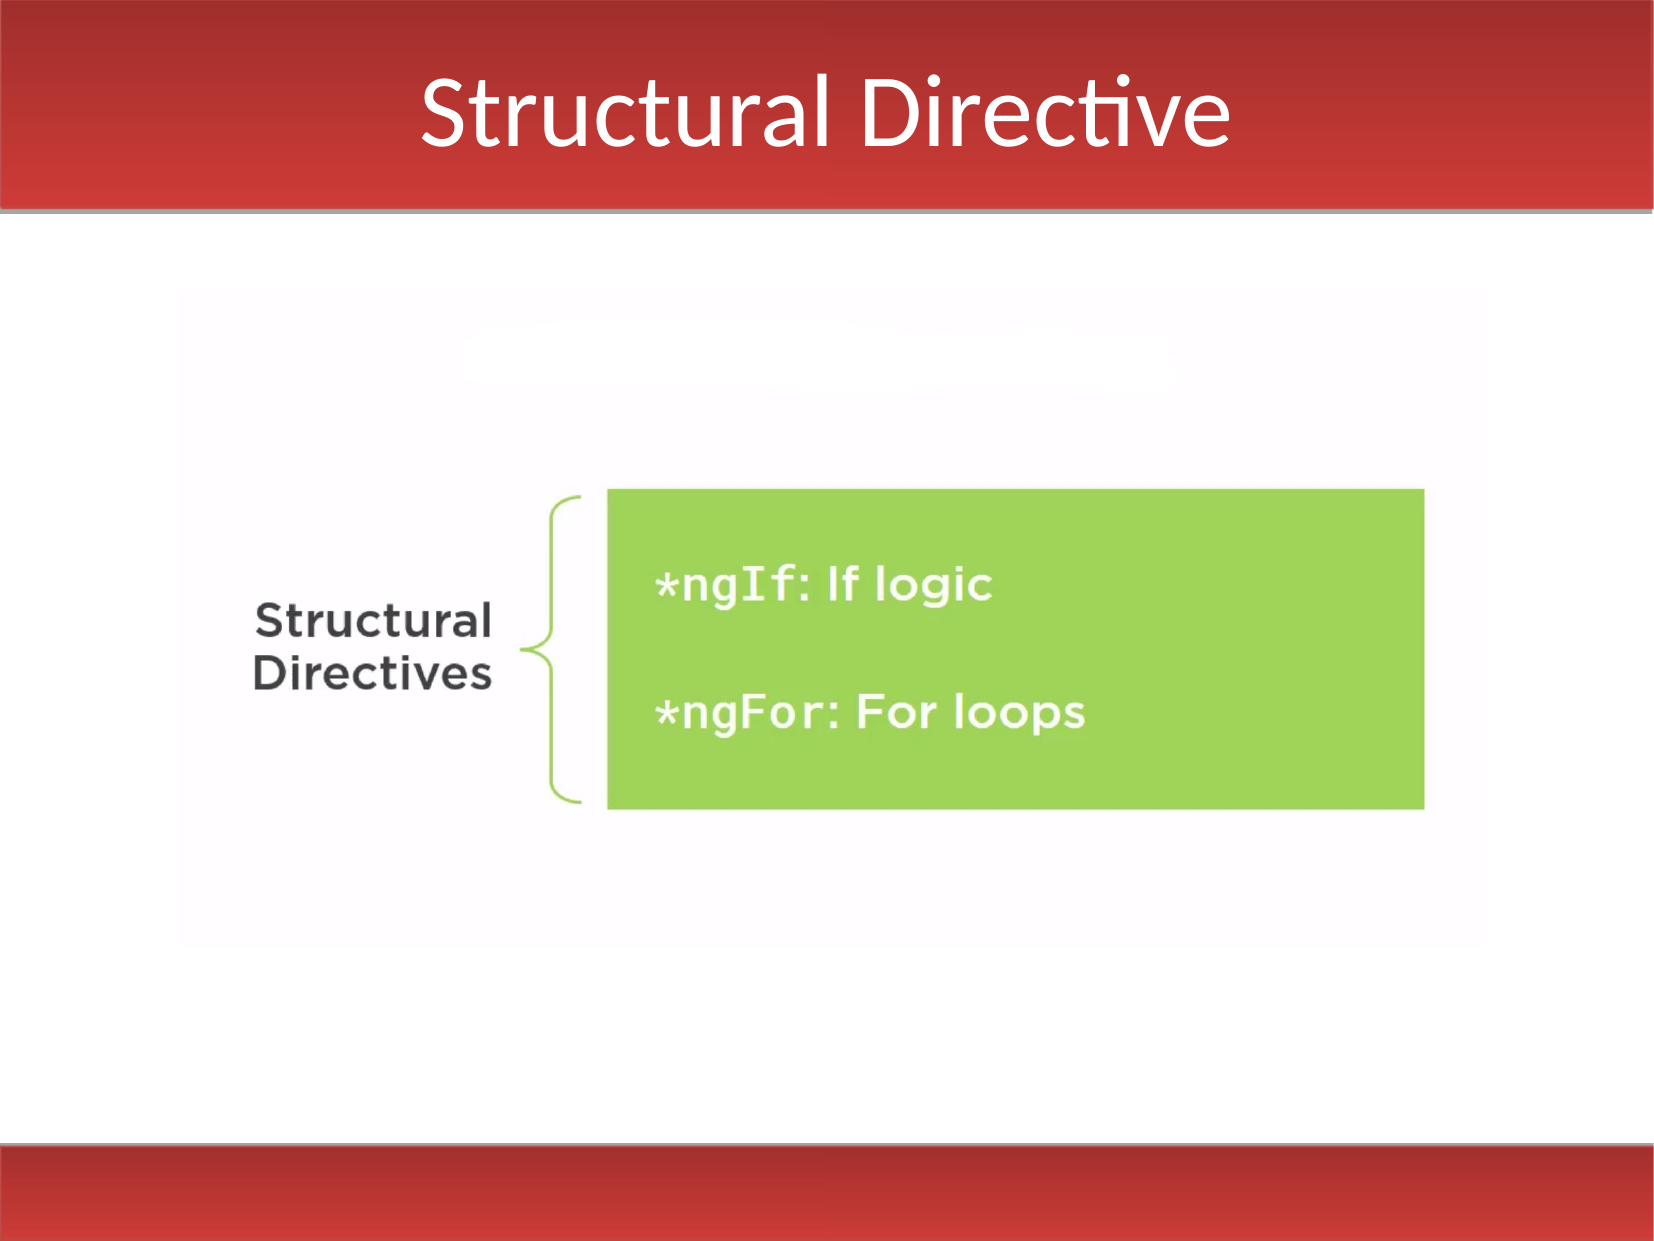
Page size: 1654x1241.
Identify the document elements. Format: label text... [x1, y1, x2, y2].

picture [178, 289, 1484, 949]
text_box Structural Directive [58, 31, 1595, 178]
picture [0, 0, 1654, 214]
picture [0, 1143, 1654, 1241]
